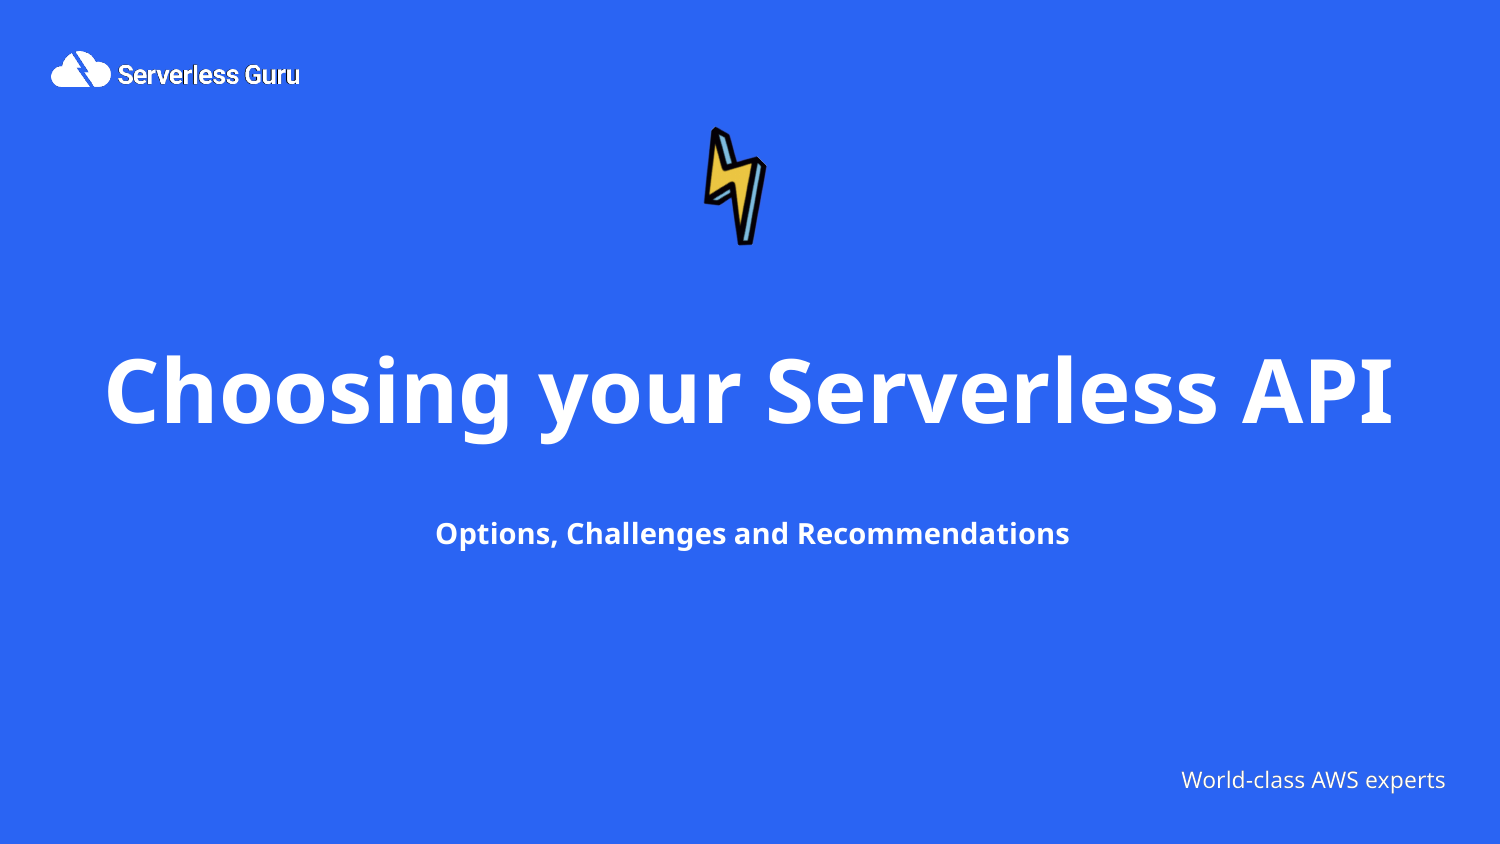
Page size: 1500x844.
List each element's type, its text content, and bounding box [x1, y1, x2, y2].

text_box Options, Challenges and Recommendations [5, 500, 1500, 566]
picture [51, 51, 299, 87]
title Choosing your Serverless API [51, 318, 1449, 457]
picture [668, 121, 798, 251]
